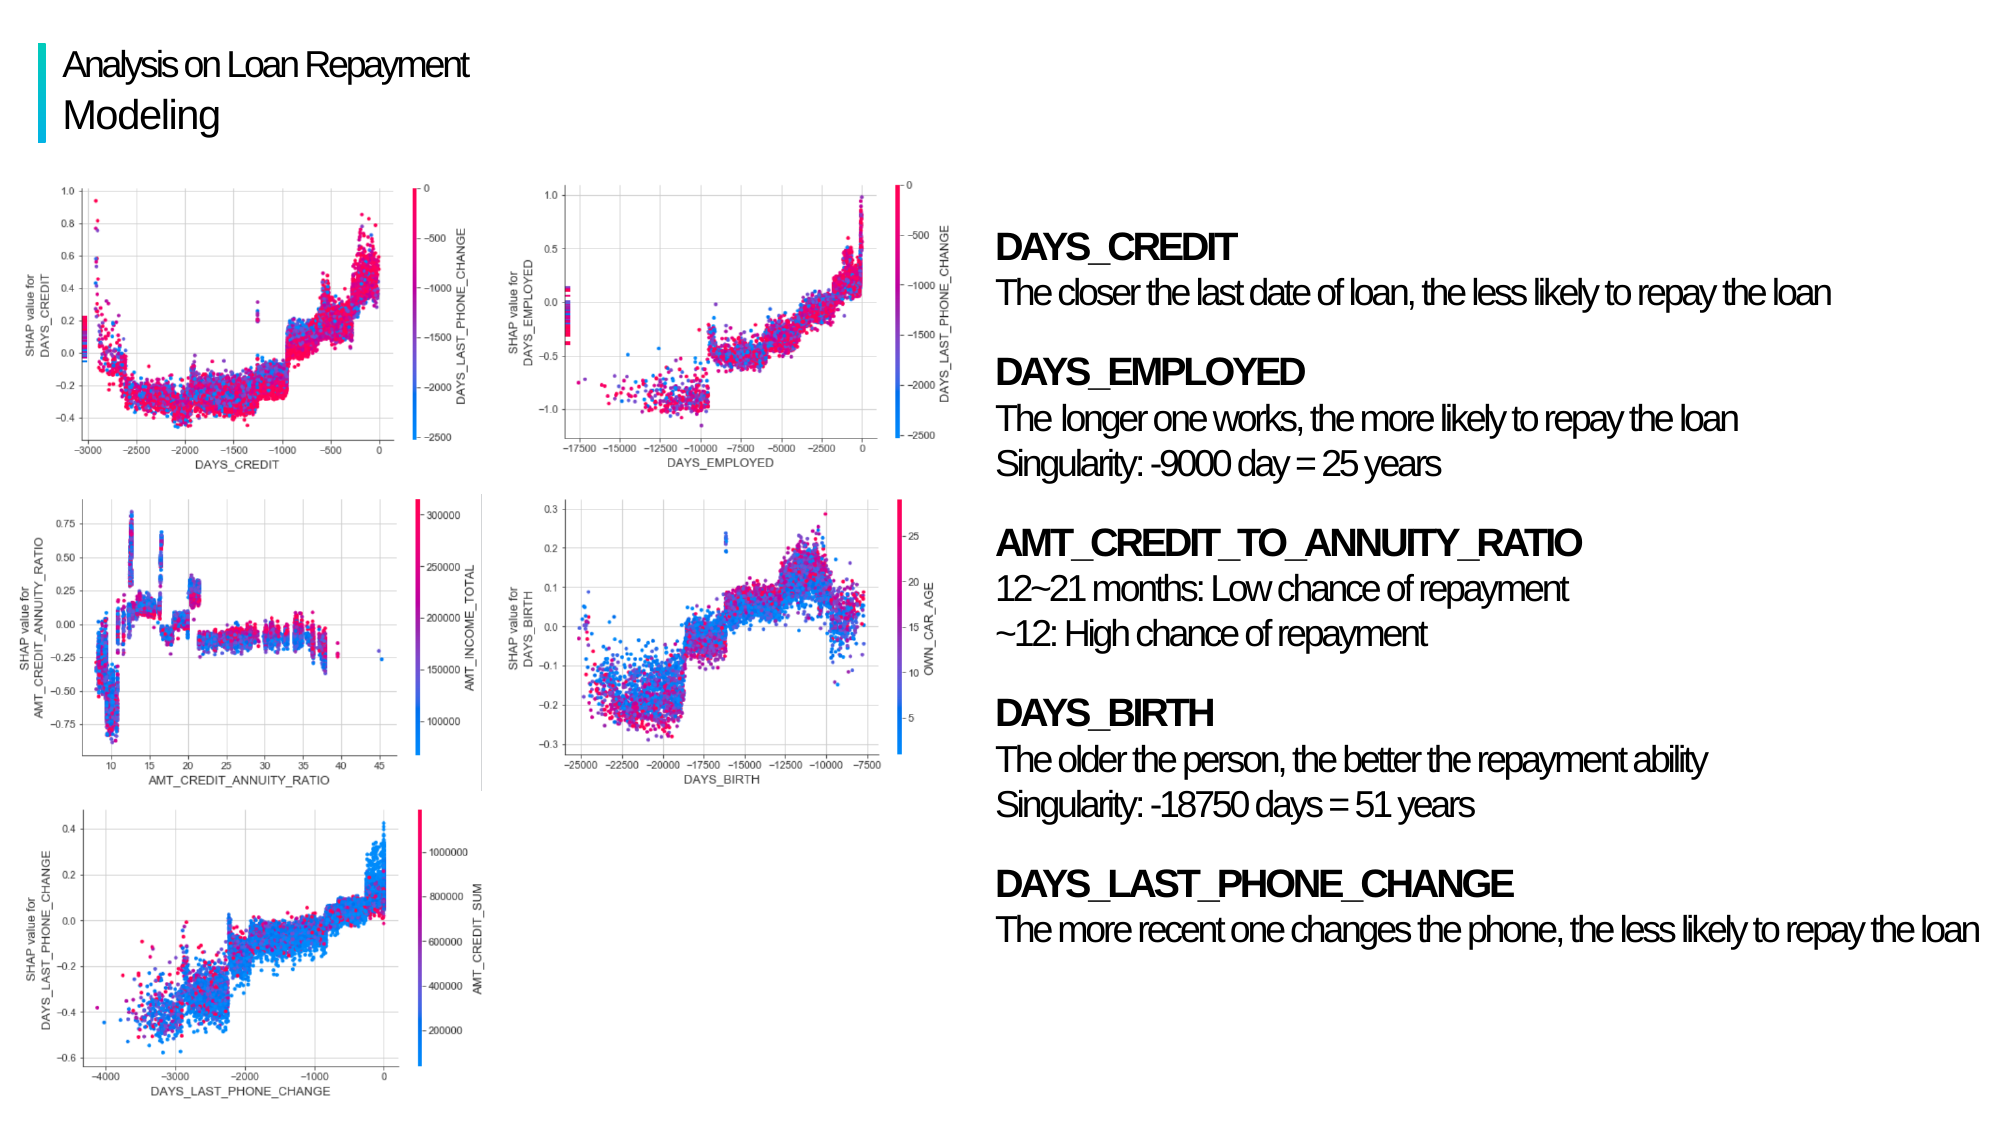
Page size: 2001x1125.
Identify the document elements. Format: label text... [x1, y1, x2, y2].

picture [21, 179, 472, 475]
picture [506, 176, 953, 472]
picture [21, 805, 489, 1101]
picture [504, 494, 939, 791]
text_box [38, 43, 46, 143]
text_box Analysis on Loan Repayment [50, 28, 897, 76]
picture [16, 494, 482, 791]
text_box Modeling [50, 76, 1877, 150]
text_box DAYS_CREDIT The closer the last date of loan, the less likely to repay the loan DAYS_EMPLOYED The longer one works, the more likely to repay the loan Singularity: -9000 day = 25 years AMT_CREDIT_TO_ANNUITY_RATIO 12~21 months: Low chance of repayment ~12: High chance of repayment DAYS_BIRTH The older the person, the better the repayment ability Singularity: -18750 days = 51 years DAYS_LAST_PHONE_CHANGE The more recent one changes the phone, the less likely to repay the loan [983, 175, 2000, 963]
